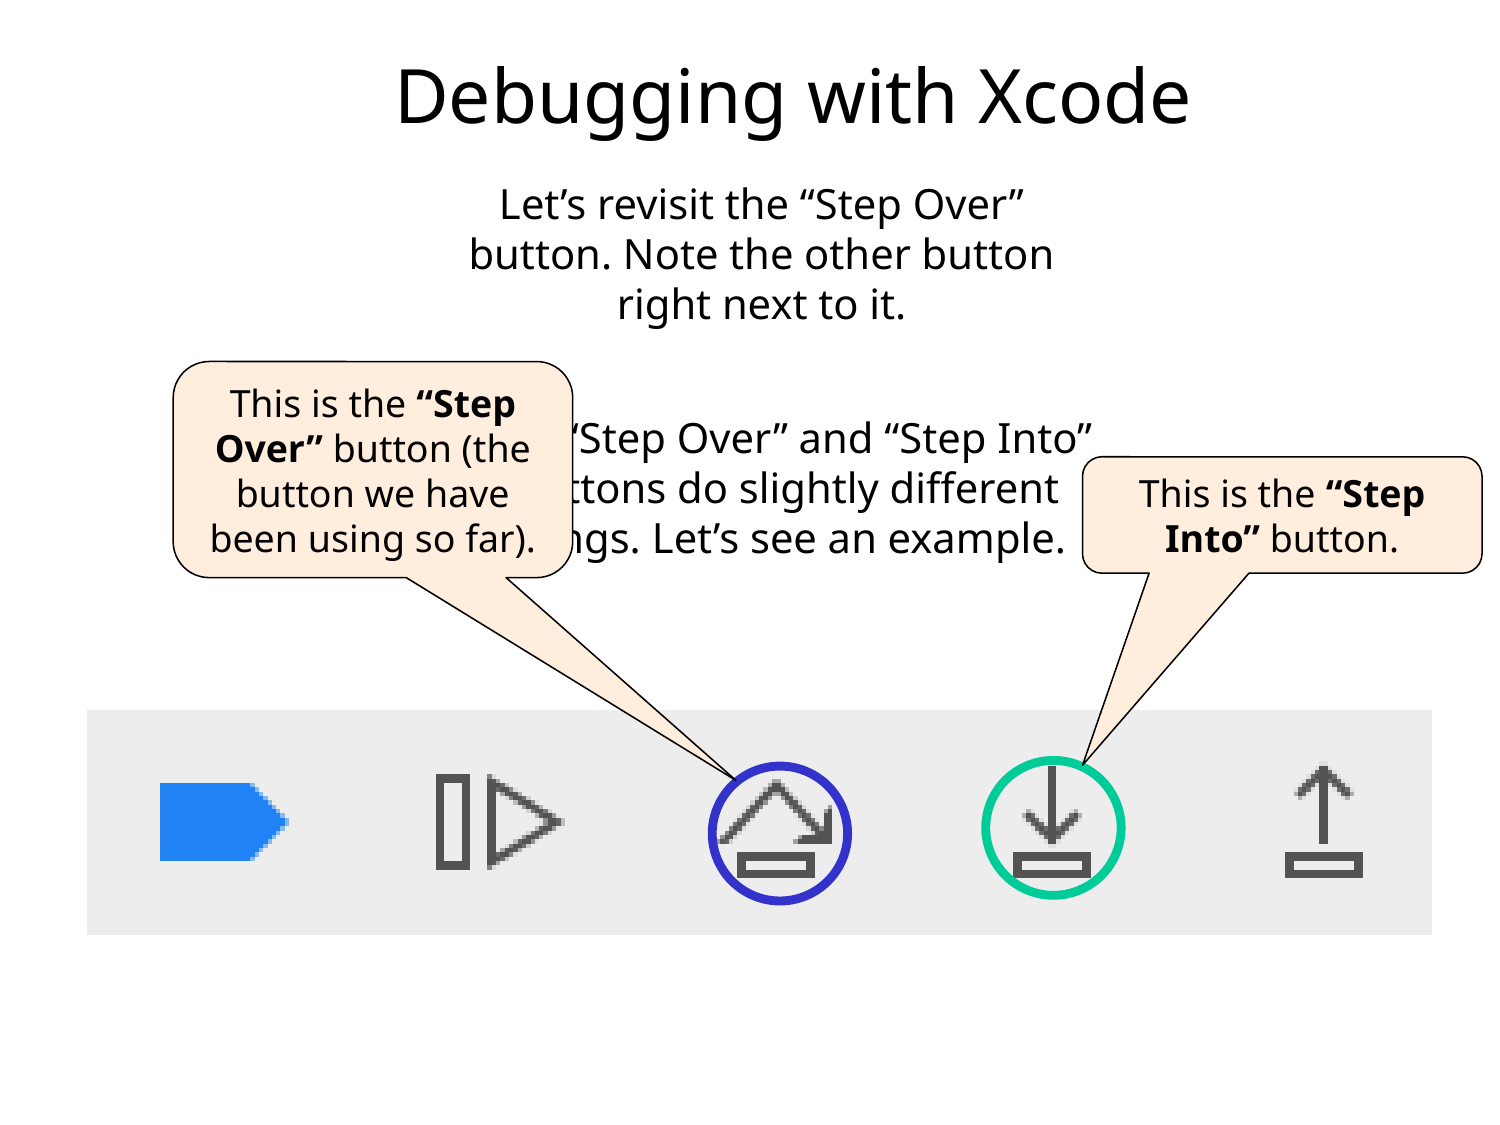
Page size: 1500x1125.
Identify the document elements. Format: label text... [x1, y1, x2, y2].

text_box This is the “Step Over” button (the button we have been using so far). [173, 361, 654, 708]
text_box This is the “Step Into” button. [1090, 456, 1483, 708]
text_box Debugging with Xcode [155, 0, 1431, 188]
text_box Let’s revisit the “Step Over” button. Note the other button right next to it. [425, 170, 1098, 336]
text_box The “Step Over” and “Step Into” buttons do slightly different things. Let’s see an example. [562, 403, 1123, 569]
picture [87, 710, 1432, 935]
